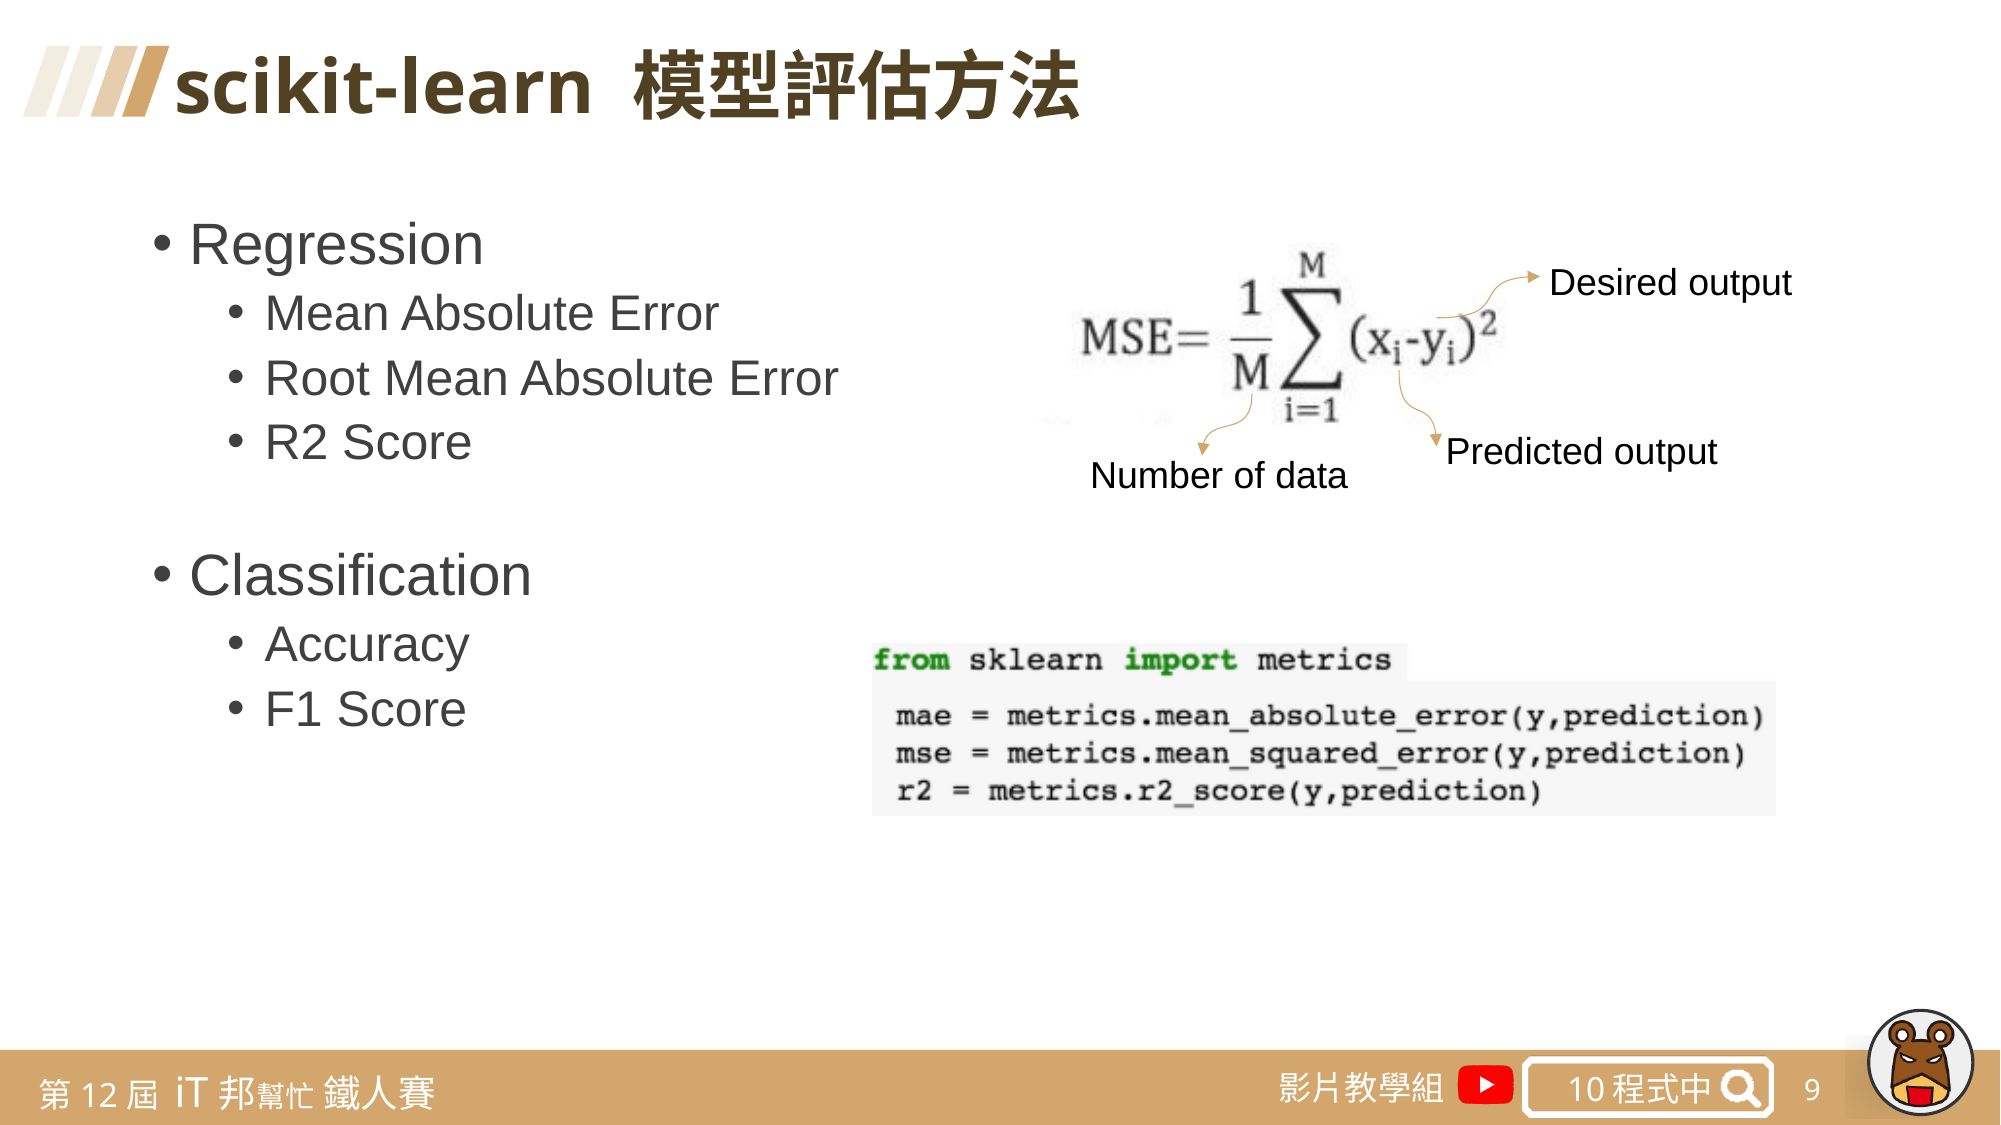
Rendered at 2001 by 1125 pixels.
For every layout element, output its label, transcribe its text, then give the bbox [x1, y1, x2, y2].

text_box Predicted output [1430, 419, 1733, 480]
picture [1039, 243, 1519, 425]
picture [872, 643, 1776, 816]
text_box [1436, 276, 1541, 318]
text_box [1196, 399, 1259, 450]
picture [1410, 962, 1774, 1125]
text_box Regression Mean Absolute Error Root Mean Absolute Error R2 Score Classification Accuracy F1 Score [137, 206, 1863, 921]
text_box Desired output [1534, 250, 1808, 311]
picture [1871, 1012, 1971, 1112]
text_box Number of data [1075, 443, 1363, 503]
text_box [1379, 389, 1456, 428]
list scikit-learn 模型評估方法 [159, 41, 1957, 139]
